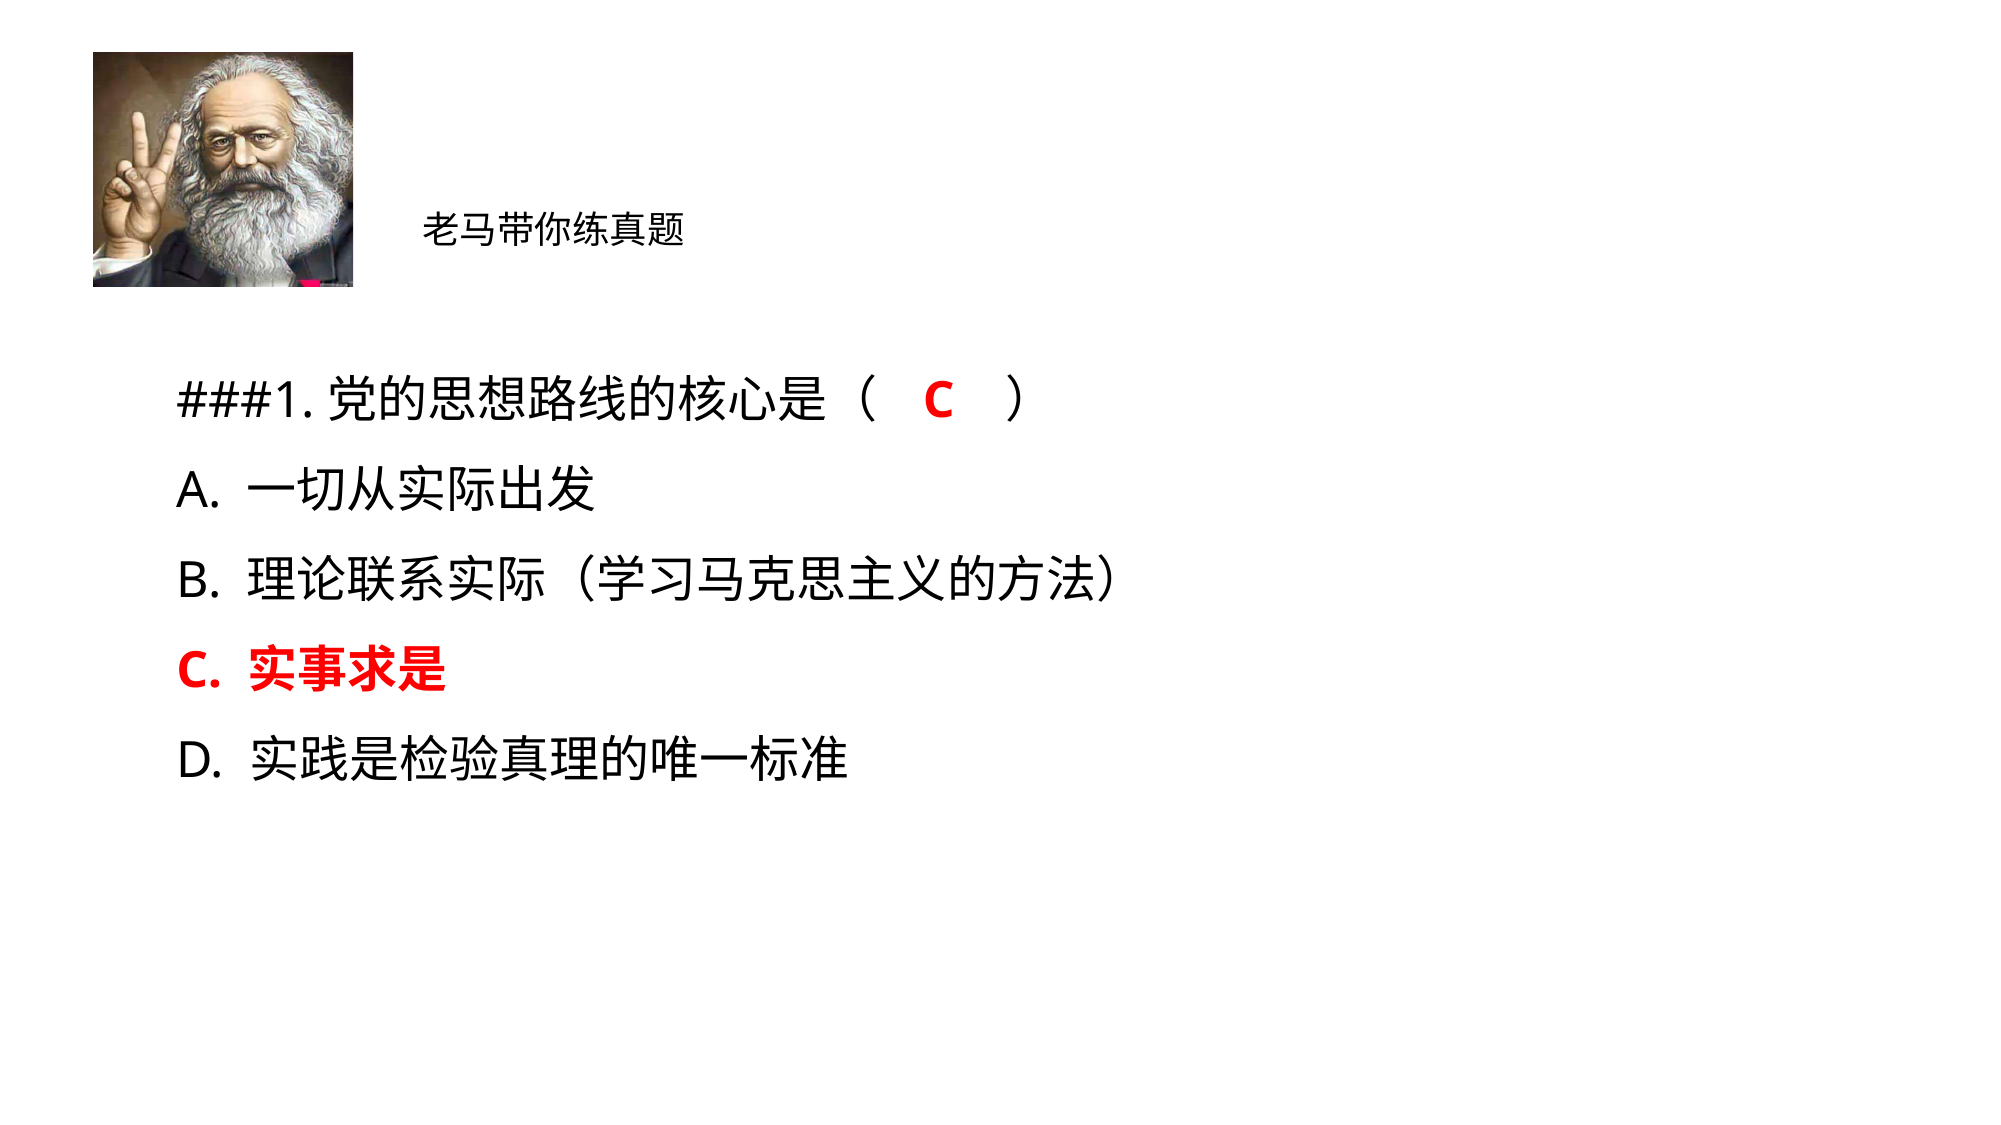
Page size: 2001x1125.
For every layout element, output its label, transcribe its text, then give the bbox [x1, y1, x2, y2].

title 老马带你练真题 [407, 171, 1409, 287]
list ###1.党的思想路线的核心是（ C ） A. 一切从实际出发 B. 理论联系实际（学习马克思主义的方法） C. 实事求是 D. 实践是检验真理的唯一标准 [161, 330, 1928, 1103]
picture [92, 51, 354, 287]
